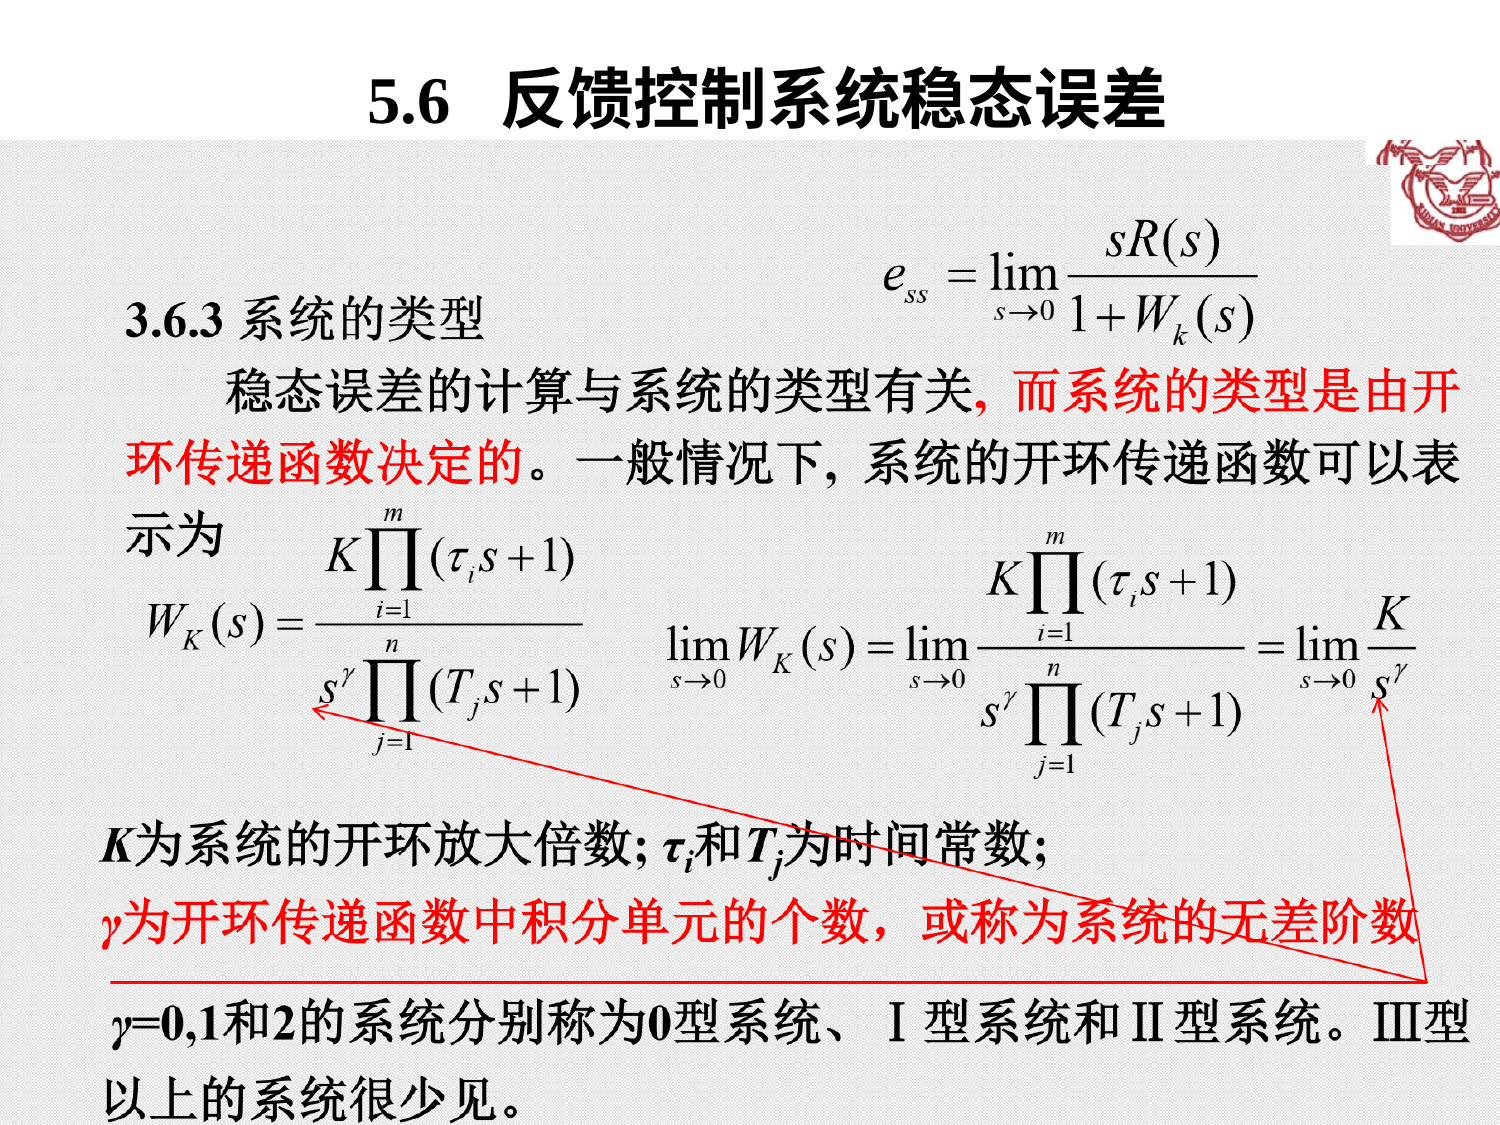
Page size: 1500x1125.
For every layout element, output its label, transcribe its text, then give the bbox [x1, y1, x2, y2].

text_box 5.6 反馈控制系统稳态误差 [253, 49, 1282, 140]
picture [0, 140, 1500, 1125]
